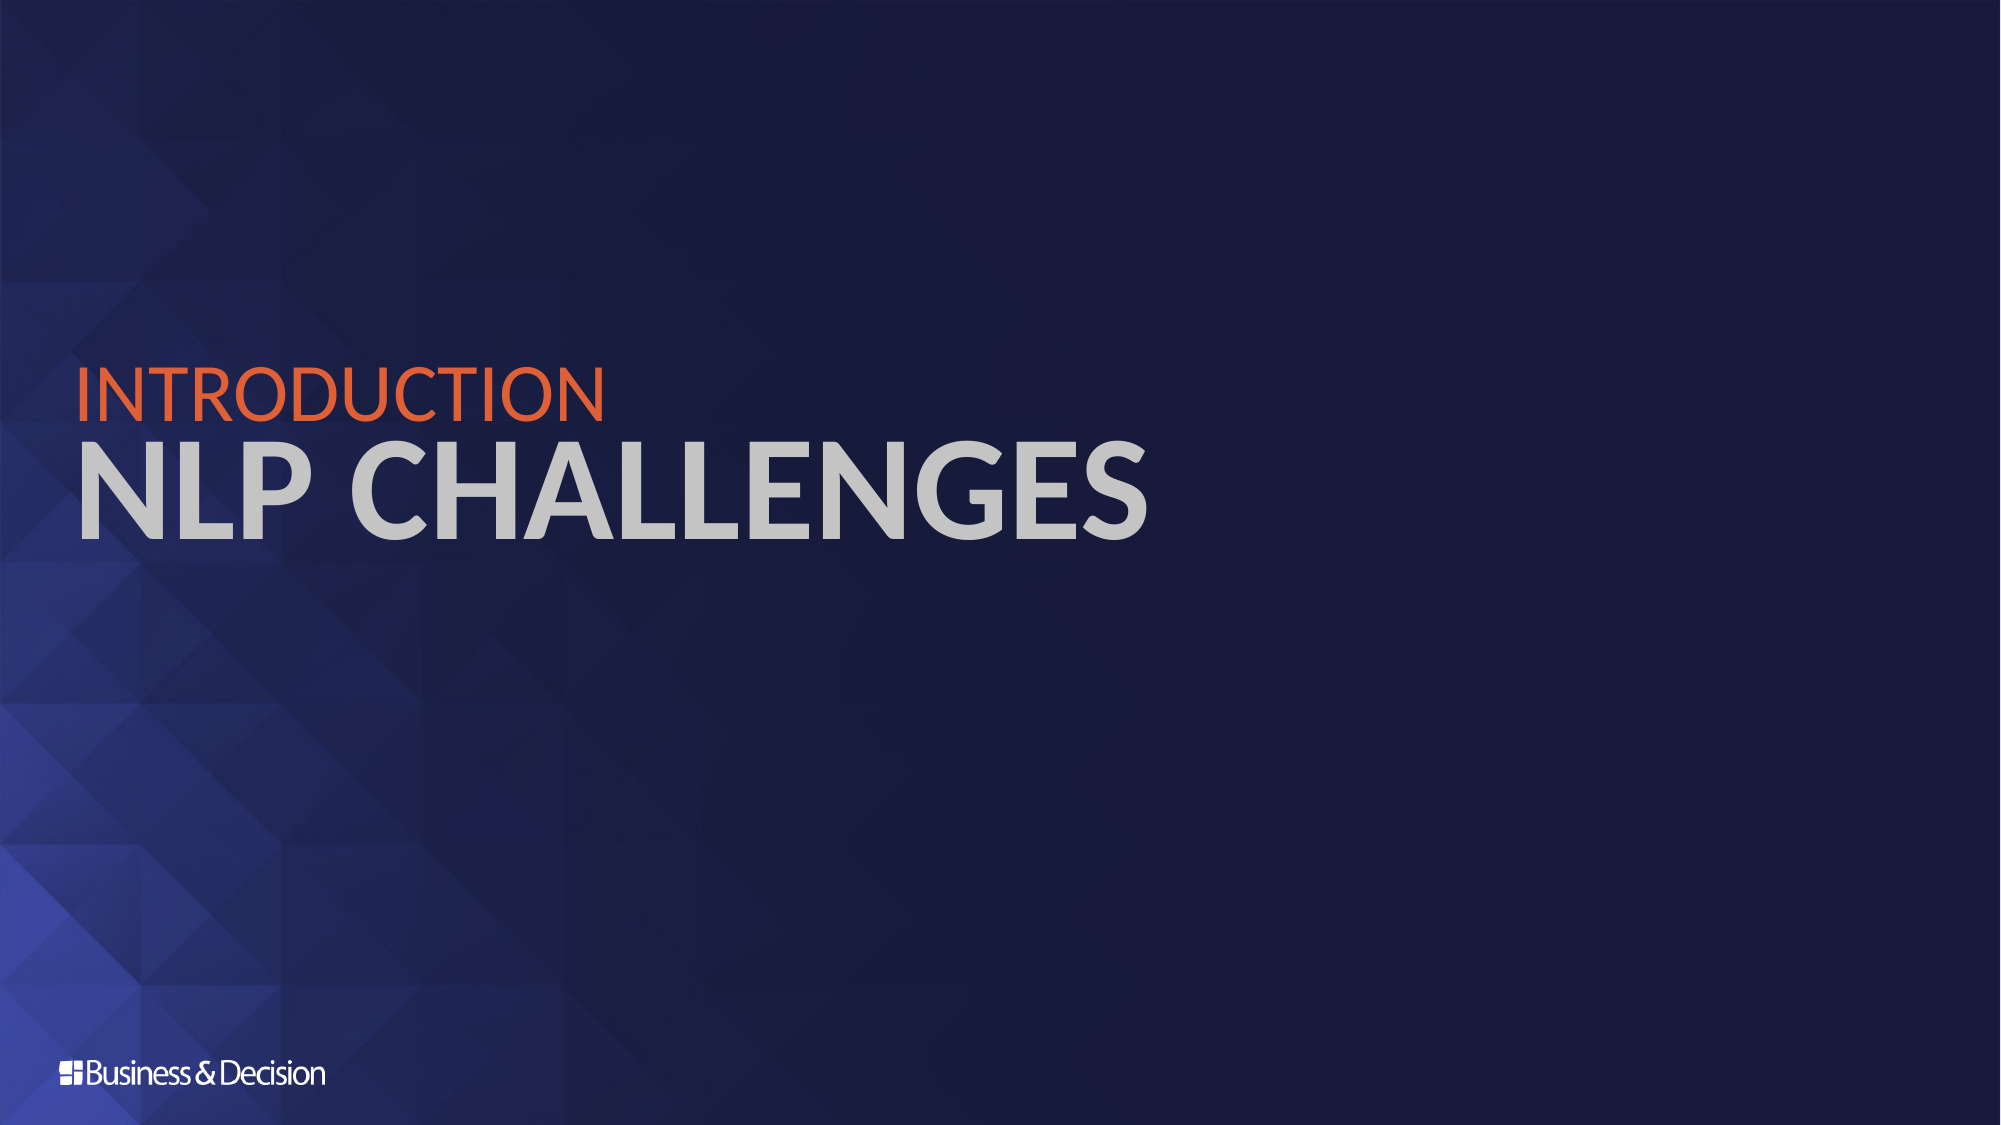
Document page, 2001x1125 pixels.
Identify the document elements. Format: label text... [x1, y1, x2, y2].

list NLP challenges [59, 447, 1941, 1014]
picture [0, 0, 2001, 1125]
title Introduction [59, 59, 1941, 447]
